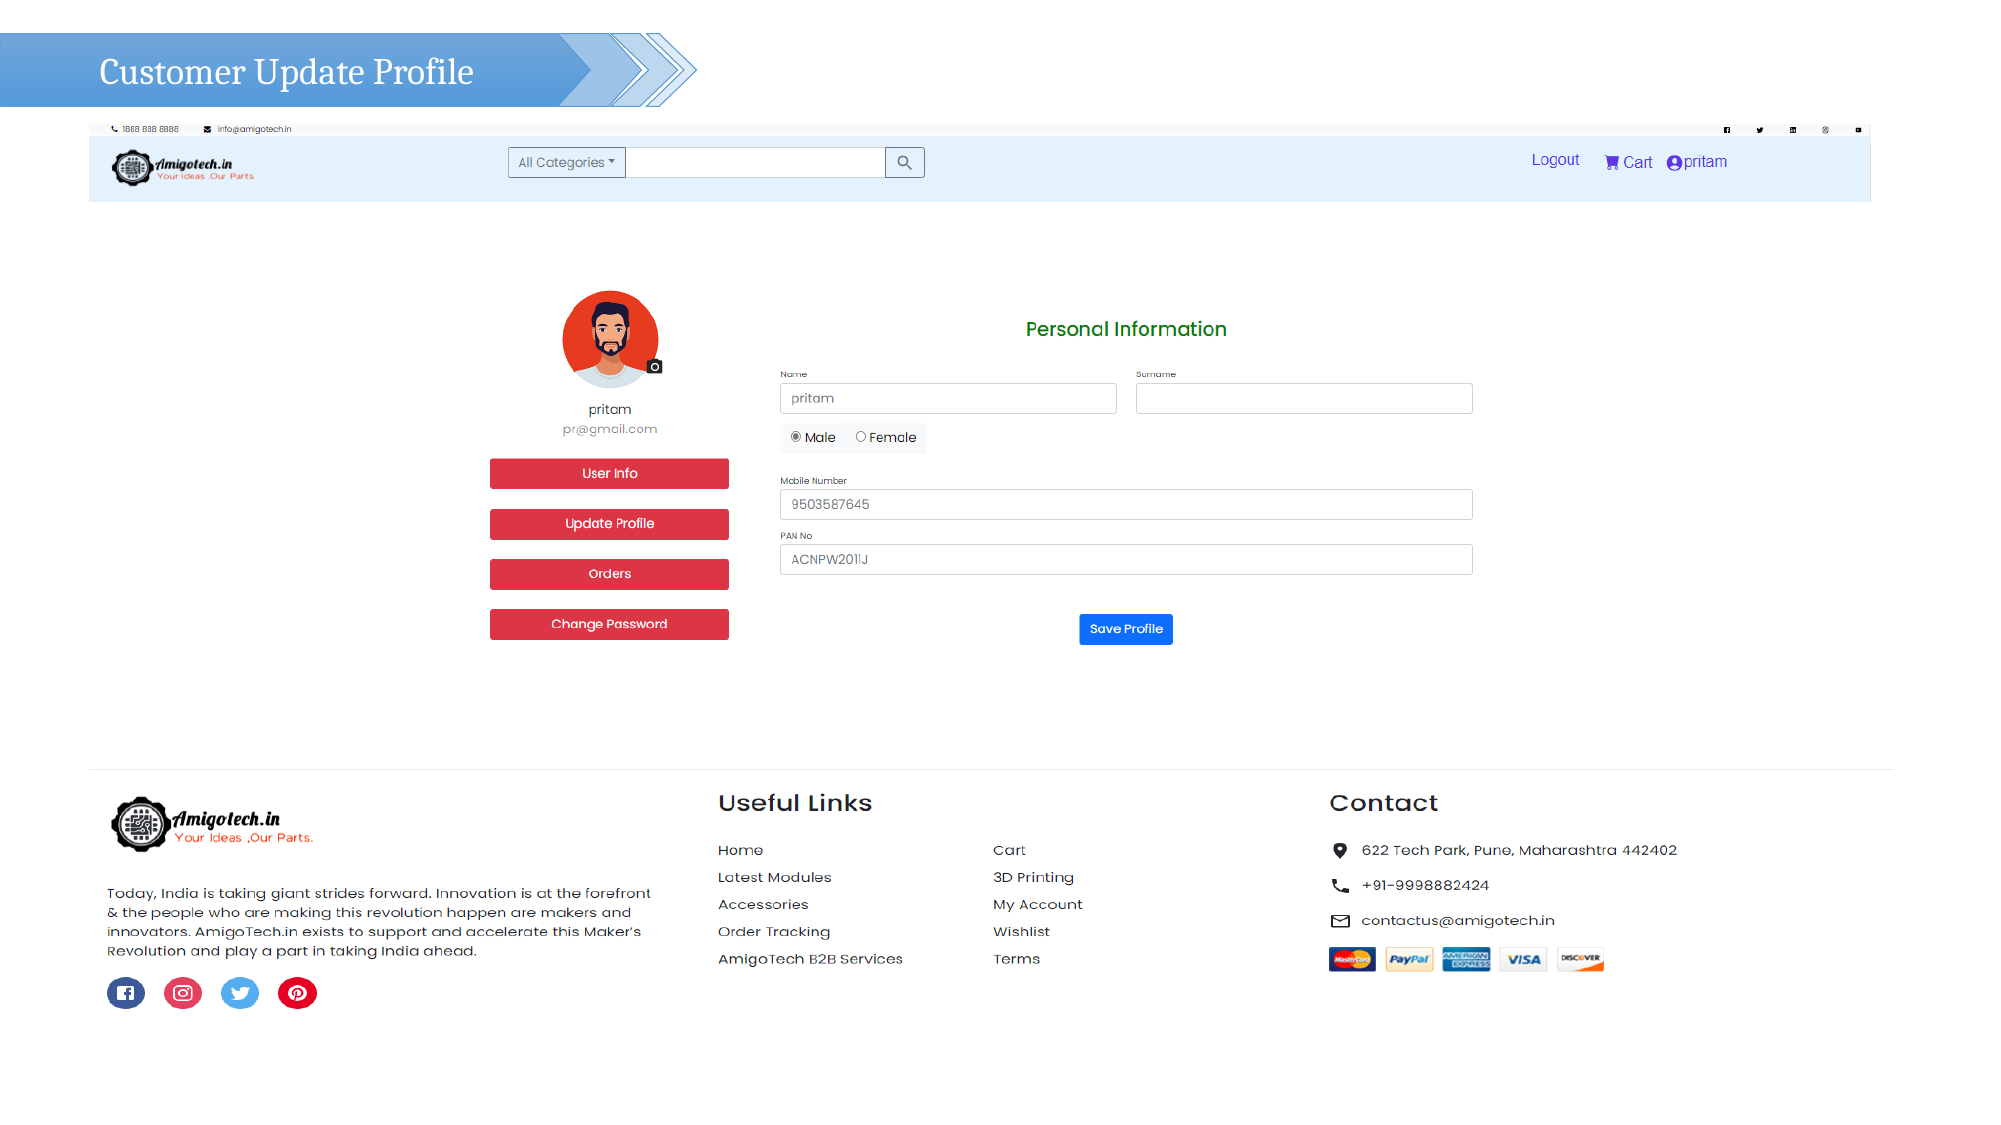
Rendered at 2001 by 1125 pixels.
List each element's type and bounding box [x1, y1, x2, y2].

text_box [89, 123, 1894, 1024]
text_box [0, 33, 697, 107]
